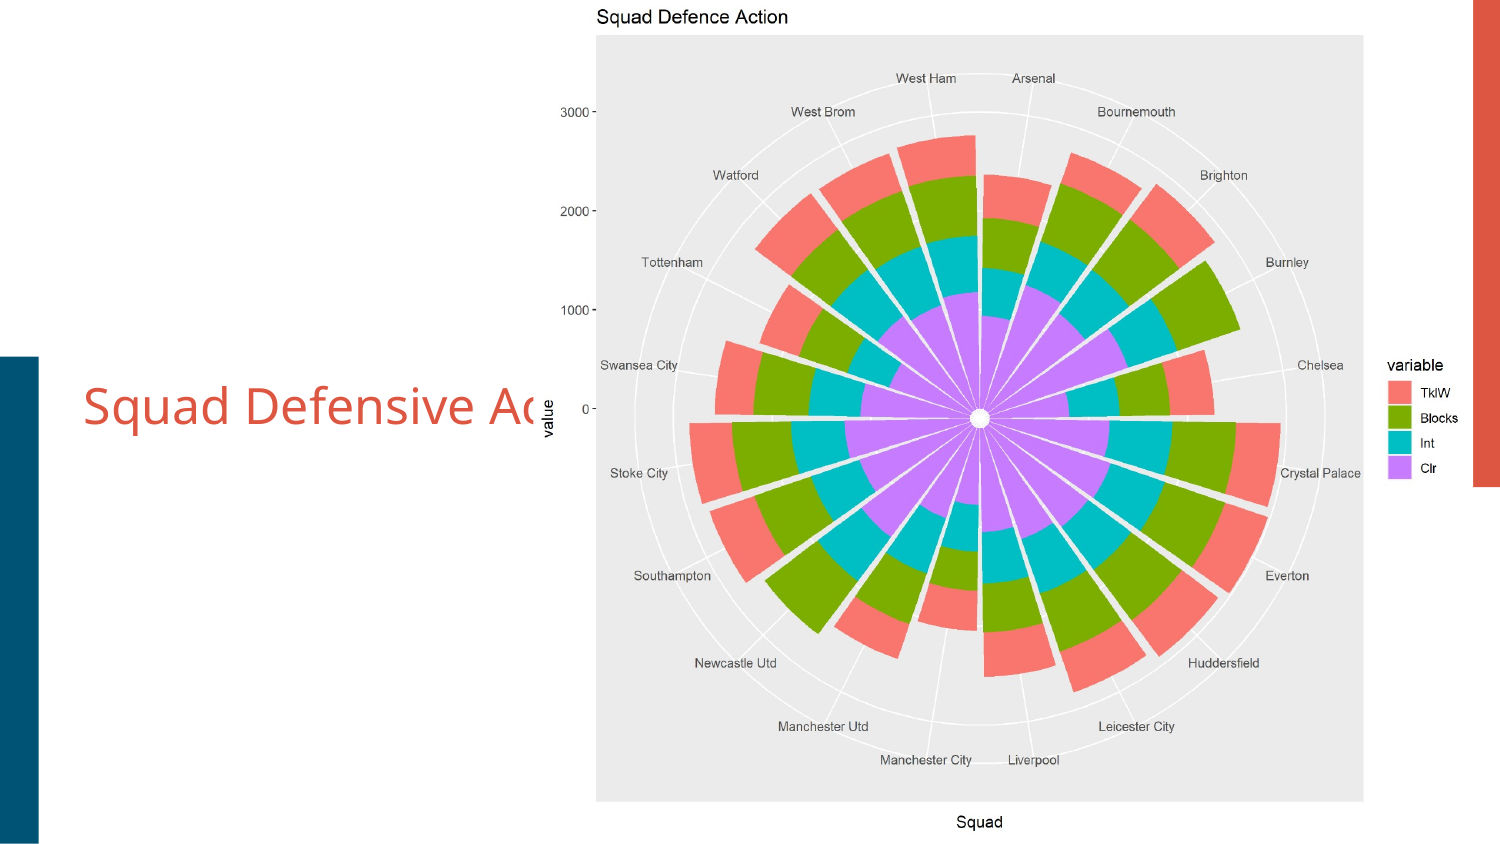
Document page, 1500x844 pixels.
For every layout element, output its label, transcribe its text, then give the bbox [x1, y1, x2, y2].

title Squad Defensive Action [68, 372, 528, 437]
picture [533, 0, 1474, 844]
